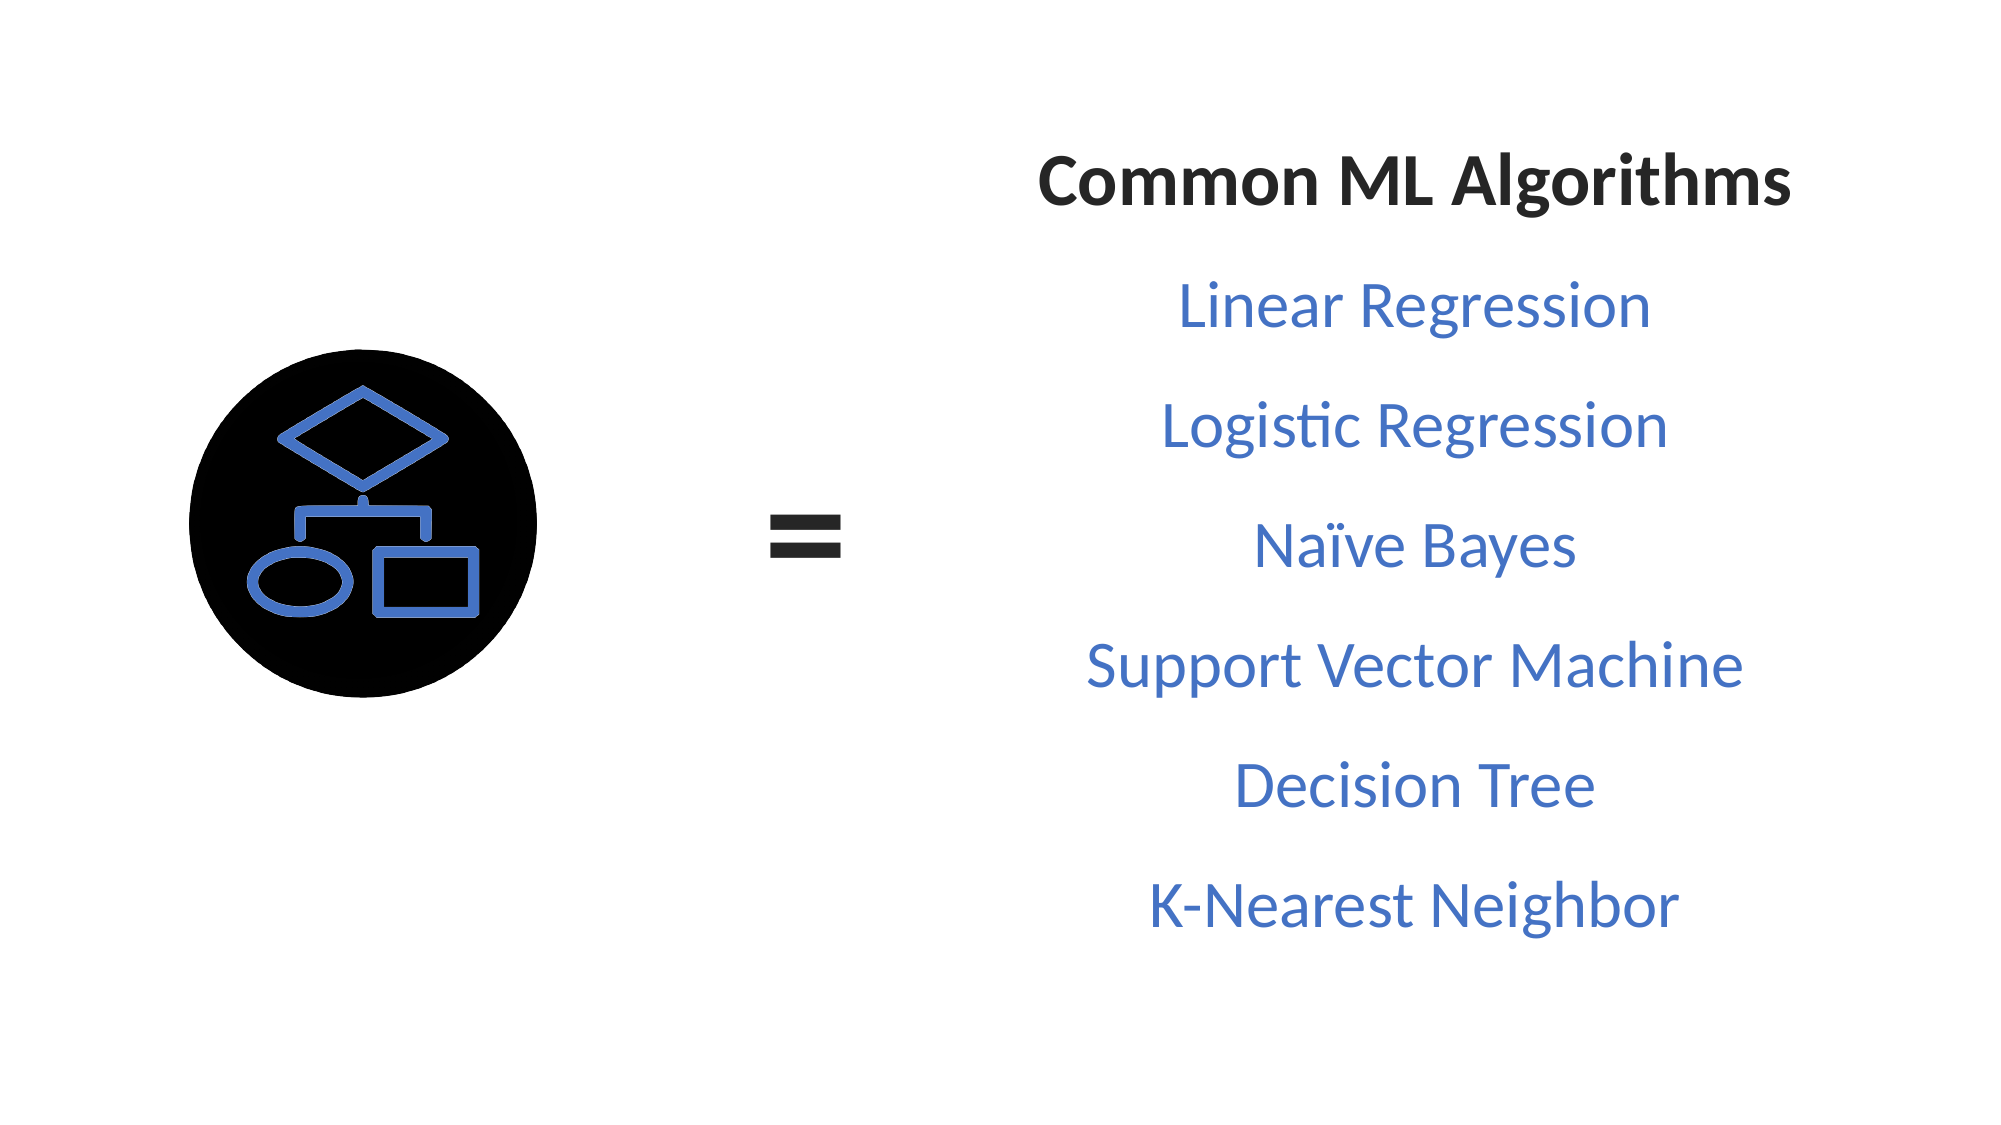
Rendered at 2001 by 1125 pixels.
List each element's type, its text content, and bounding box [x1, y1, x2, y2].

text_box Common ML Algorithms Linear Regression Logistic Regression Naïve Bayes Support Vector Machine Decision Tree K-Nearest Neighbor [862, 123, 1969, 1125]
text_box = [749, 415, 863, 630]
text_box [189, 349, 537, 698]
